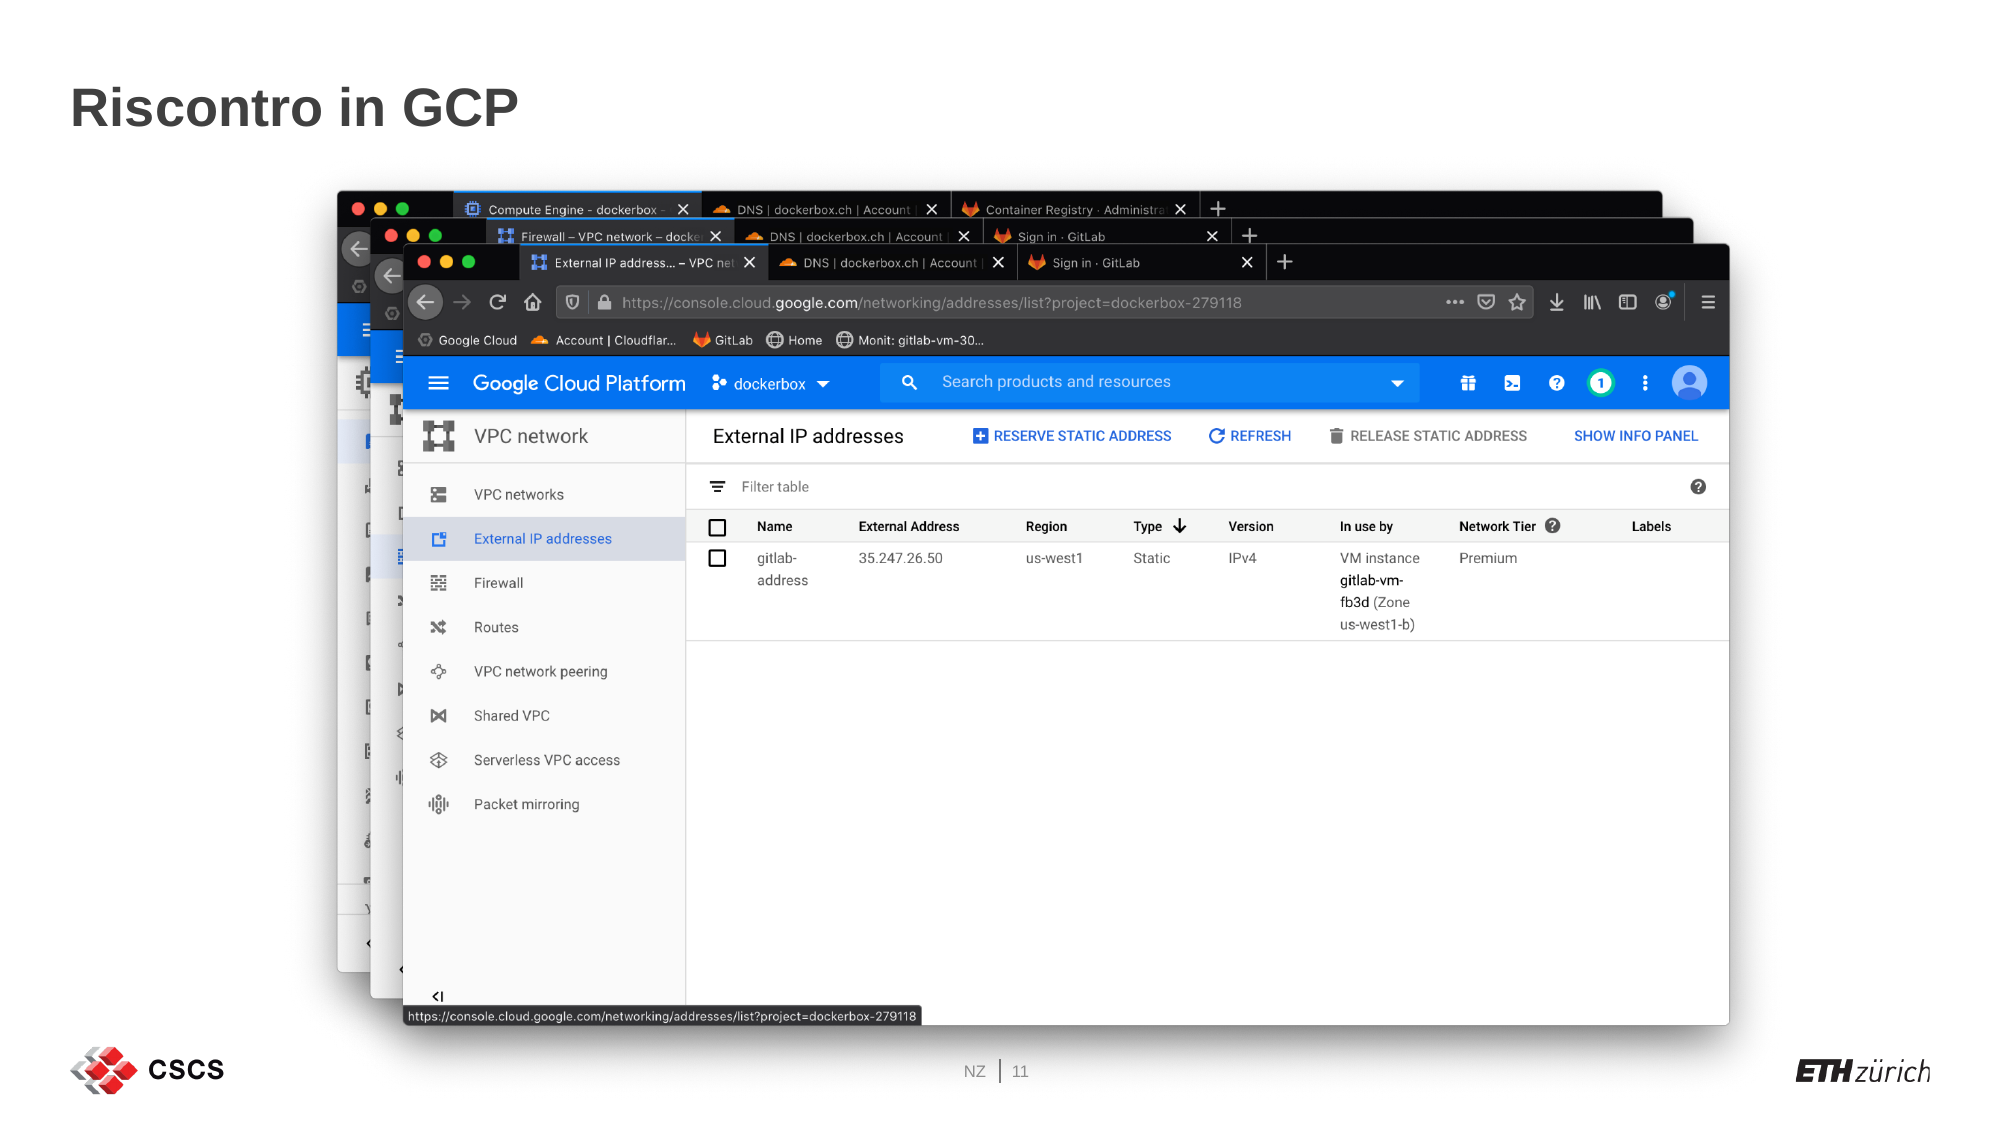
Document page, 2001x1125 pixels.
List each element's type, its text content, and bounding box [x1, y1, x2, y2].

picture [275, 148, 1791, 1107]
title Riscontro in GCP [70, 7, 1930, 149]
